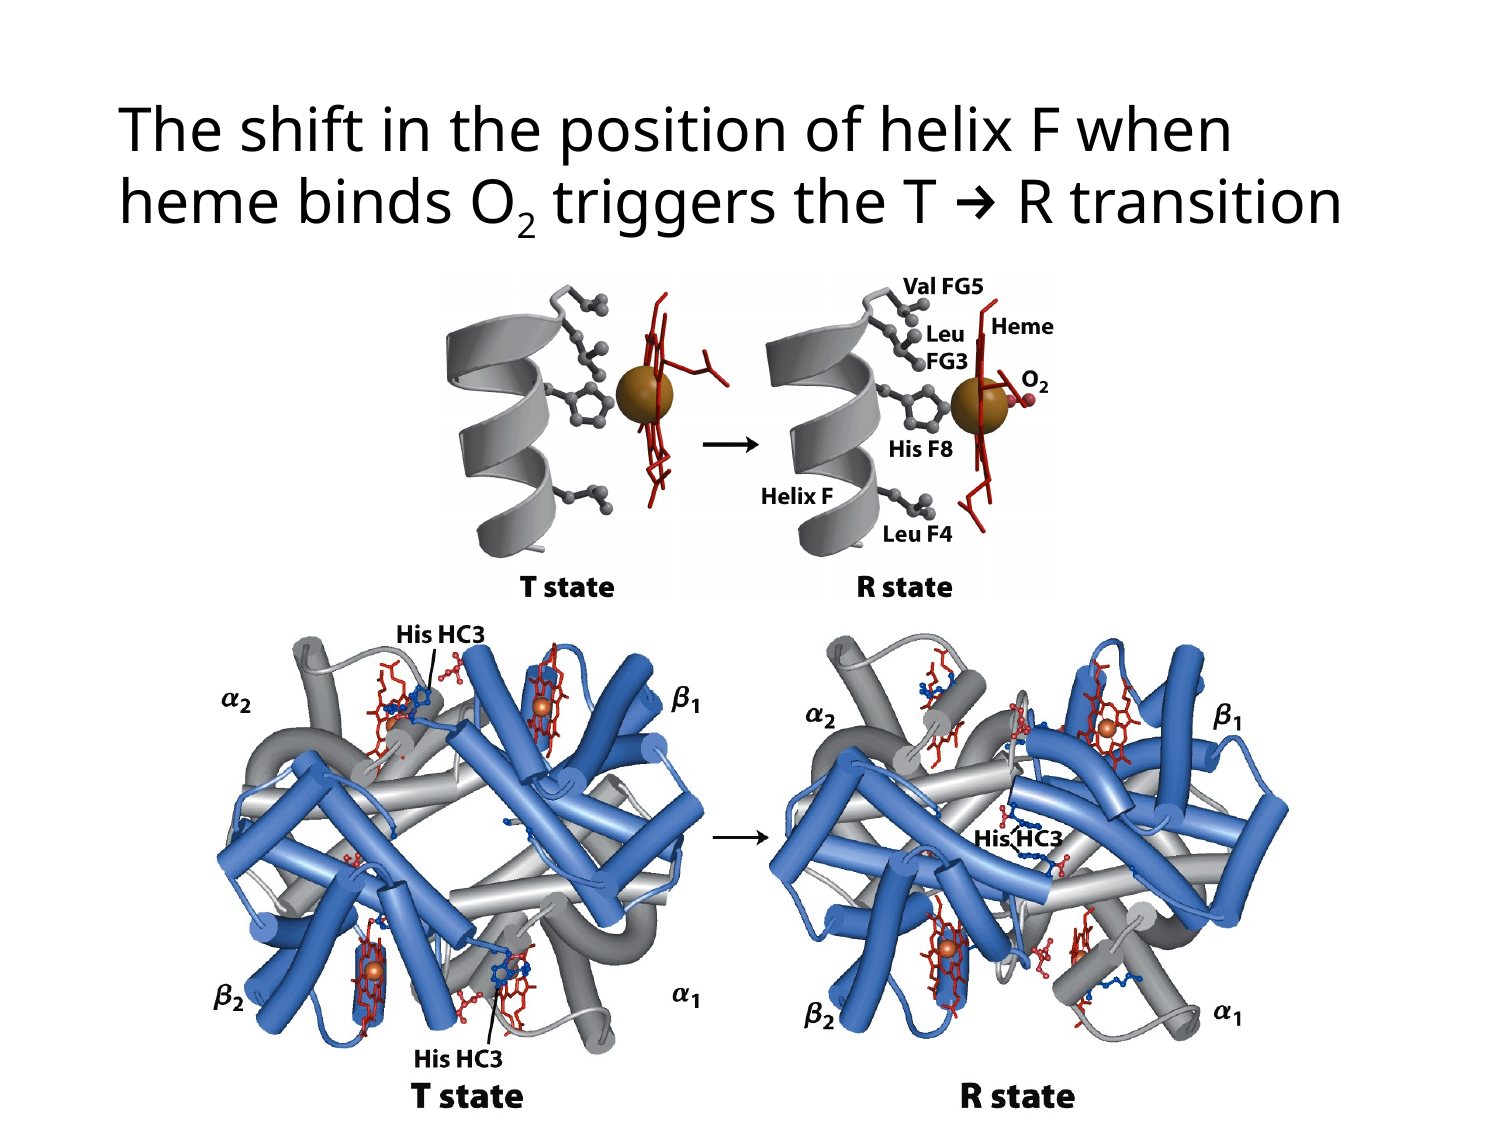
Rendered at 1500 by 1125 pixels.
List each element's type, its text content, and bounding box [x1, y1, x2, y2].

picture [437, 266, 1062, 604]
title The shift in the position of helix F when heme binds O2 triggers the T → R transition [103, 59, 1397, 278]
picture [207, 617, 1293, 1114]
